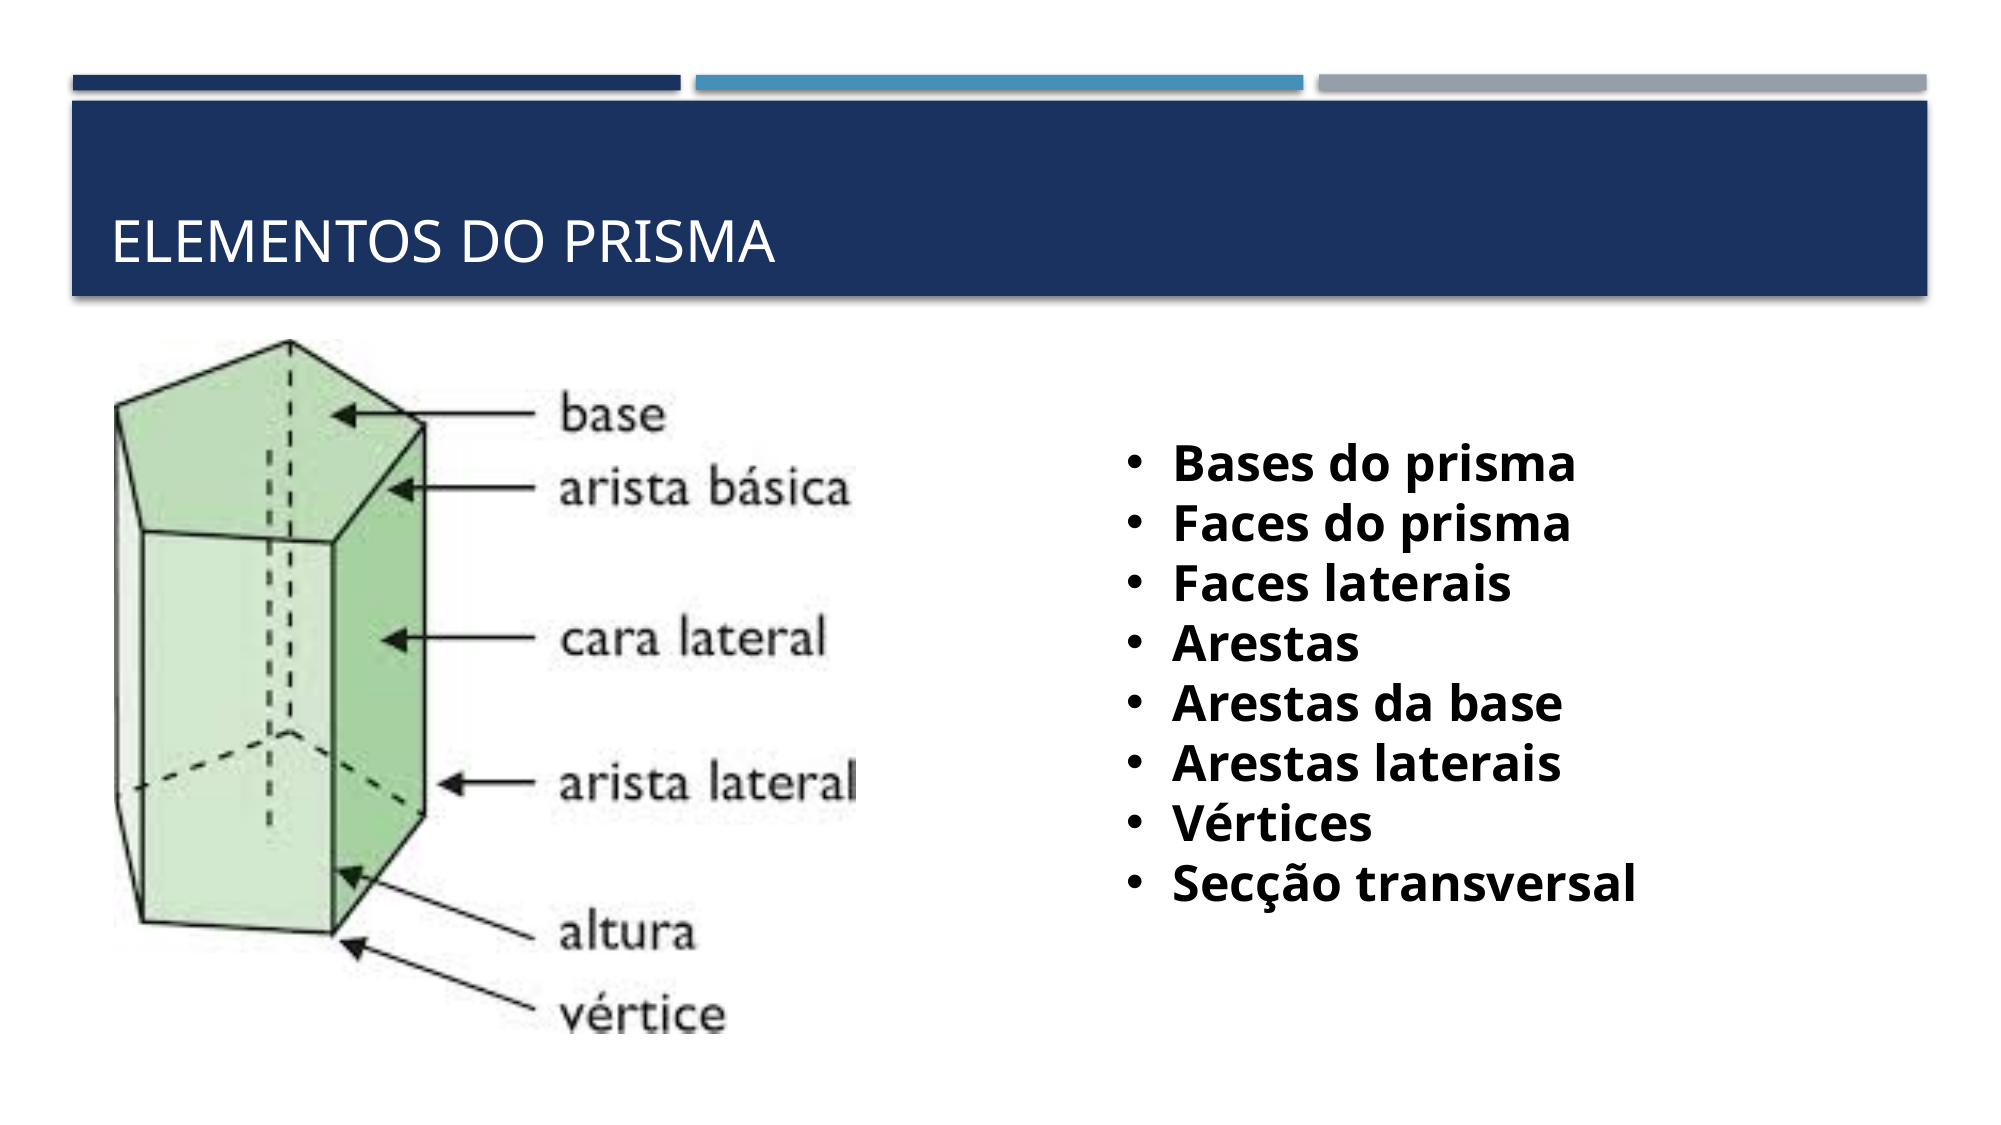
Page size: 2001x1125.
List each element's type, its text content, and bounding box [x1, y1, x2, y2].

text_box Bases do prisma Faces do prisma Faces laterais Arestas Arestas da base Arestas laterais Vértices Secção transversal [1111, 363, 1864, 919]
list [113, 339, 857, 1034]
title Elementos do prisma [95, 115, 1905, 282]
